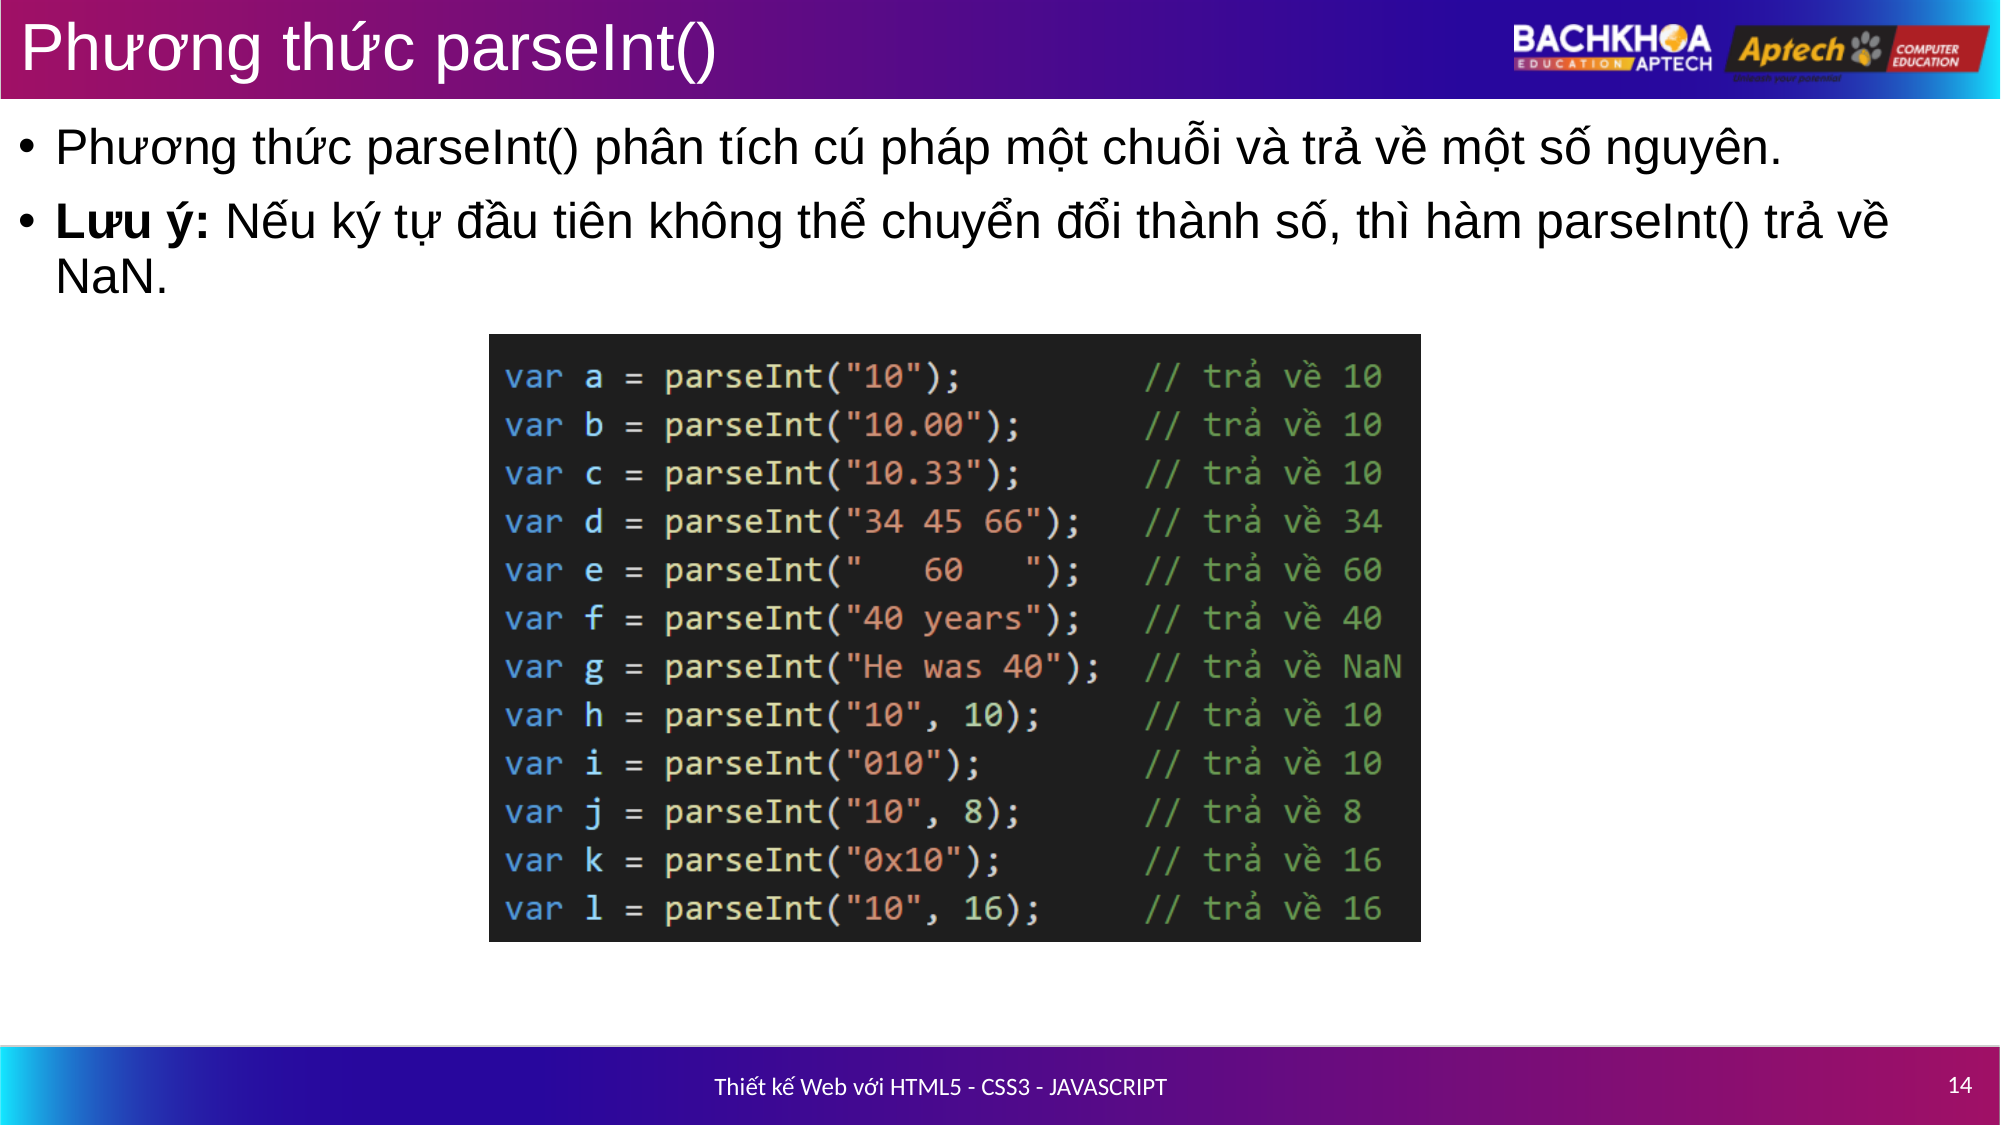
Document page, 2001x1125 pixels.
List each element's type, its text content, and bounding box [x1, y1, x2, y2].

picture [0, 0, 2001, 99]
slide_number ‹#› [1877, 1053, 1988, 1114]
title Phương thức parseInt() [4, 5, 1990, 93]
list Phương thức parseInt() phân tích cú pháp một chuỗi và trả về một số nguyên. Lưu ý: Nếu ký tự đầu tiên không thể chuyển đổi thành số, thì hàm parseInt() trả về NaN. [3, 113, 1988, 1014]
picture [489, 333, 1421, 942]
picture [0, 1045, 2000, 1125]
footer Thiết kế Web với HTML5 - CSS3 - JAVASCRIPT [17, 1055, 1865, 1116]
